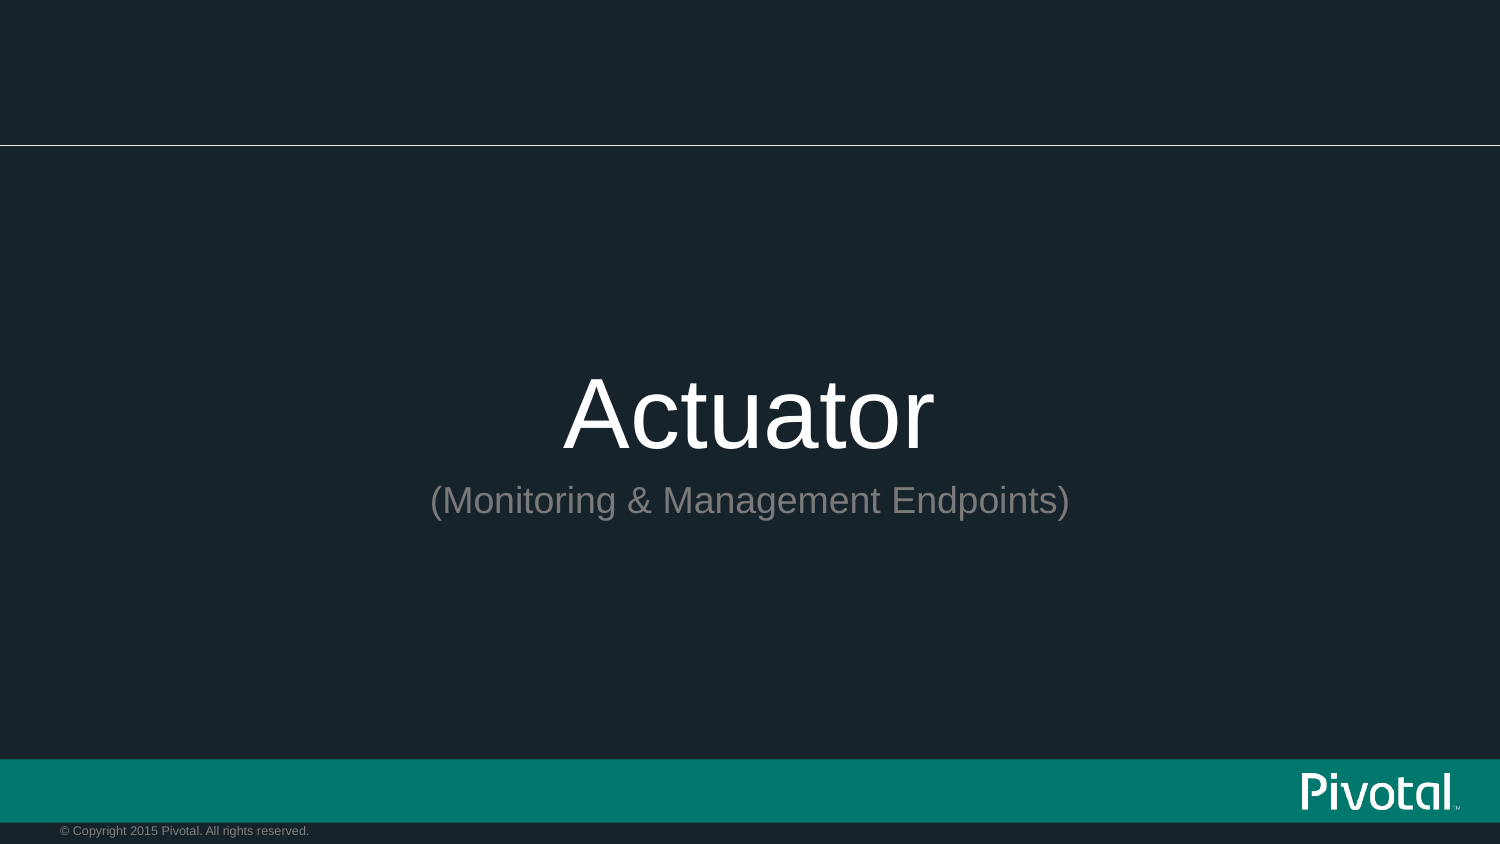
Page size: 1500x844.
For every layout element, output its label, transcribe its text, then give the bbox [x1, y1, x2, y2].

list Actuator (Monitoring & Management Endpoints) [75, 181, 1425, 688]
picture [1302, 773, 1460, 810]
